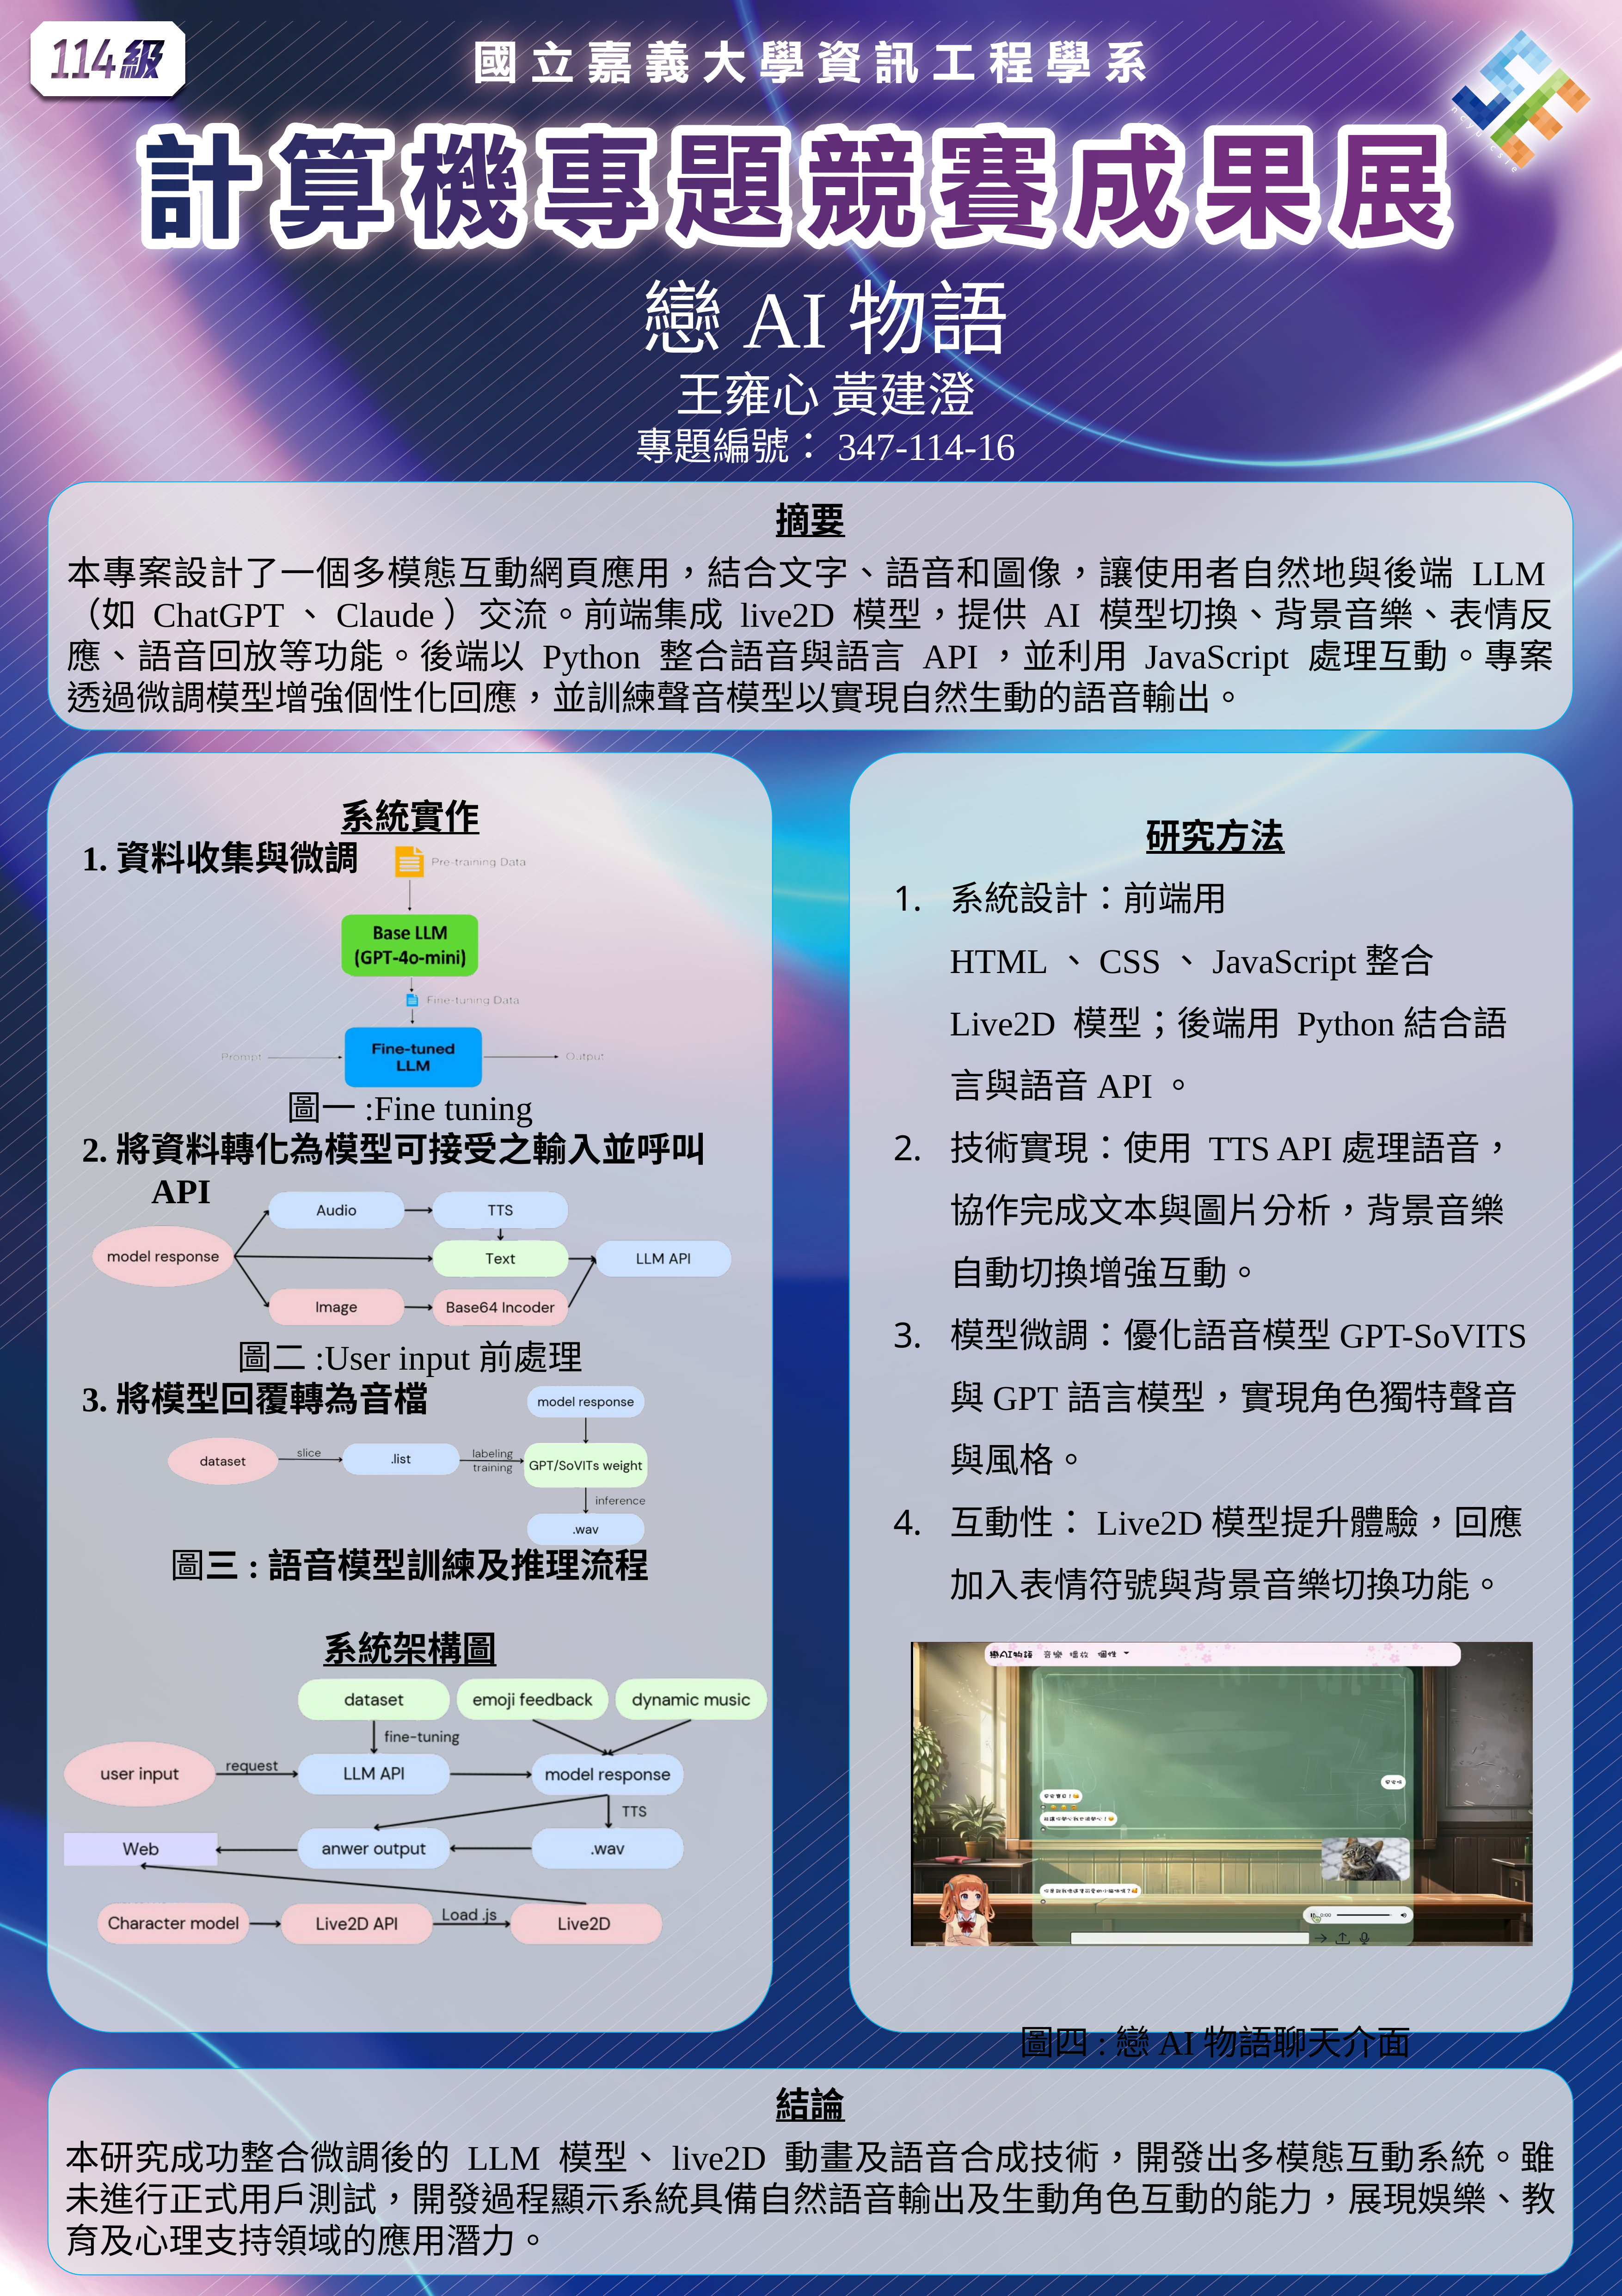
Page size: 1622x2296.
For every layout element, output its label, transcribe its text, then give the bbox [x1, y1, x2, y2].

picture [199, 824, 620, 1094]
picture [50, 1663, 772, 1961]
text_box 系統實作 1.資料收集與微調 圖一:Fine tuning 2.將資料轉化為模型可接受之輸入並呼叫 API 圖二:User input前處理 3.將模型回覆轉為音檔 圖三:語音模型訓練及推理流程 系統架構圖 [75, 791, 745, 1663]
picture [75, 1149, 739, 1346]
text_box 摘要 本專案設計了一個多模態互動網頁應用，結合文字、語音和圖像，讓使用者自然地與後端 LLM（如 ChatGPT、Claude）交流。前端集成 live2D 模型，提供 AI 模型切換、背景音樂、表情反應、語音回放等功能。後端以 Python 整合語音與語言 API，並利用 JavaScript 處理互動。專案透過微調模型增強個性化回應，並訓練聲音模型以實現自然生動的語音輸出。 [47, 481, 1573, 731]
text_box 結論 本研究成功整合微調後的 LLM 模型、live2D 動畫及語音合成技術，開發出多模態互動系統。雖未進行正式用戶測試，開發過程顯示系統具備自然語音輸出及生動角色互動的能力，展現娛樂、教育及心理支持領域的應用潛力。 [47, 2068, 1573, 2276]
text_box [46, 752, 773, 2033]
picture [910, 1642, 1533, 1946]
text_box 研究方法 系統設計：前端用 HTML、CSS、JavaScript整合 Live2D 模型；後端用 Python結合語言與語音API。 技術實現：使用 TTS API處理語音，協作完成文本與圖片分析，背景音樂自動切換增強互動。 模型微調：優化語音模型GPT-SoVITS 與GPT語言模型，實現角色獨特聲音與風格。 互動性：Live2D模型提升體驗，回應加入表情符號與背景音樂切換功能。 實驗結果 圖四:戀AI物語聊天介面 [872, 783, 1559, 1737]
picture [160, 1377, 658, 1549]
text_box 戀AI物語 王雍心 黃建澄 專題編號：347-114-16 [170, 263, 1482, 471]
text_box [848, 752, 1574, 2033]
